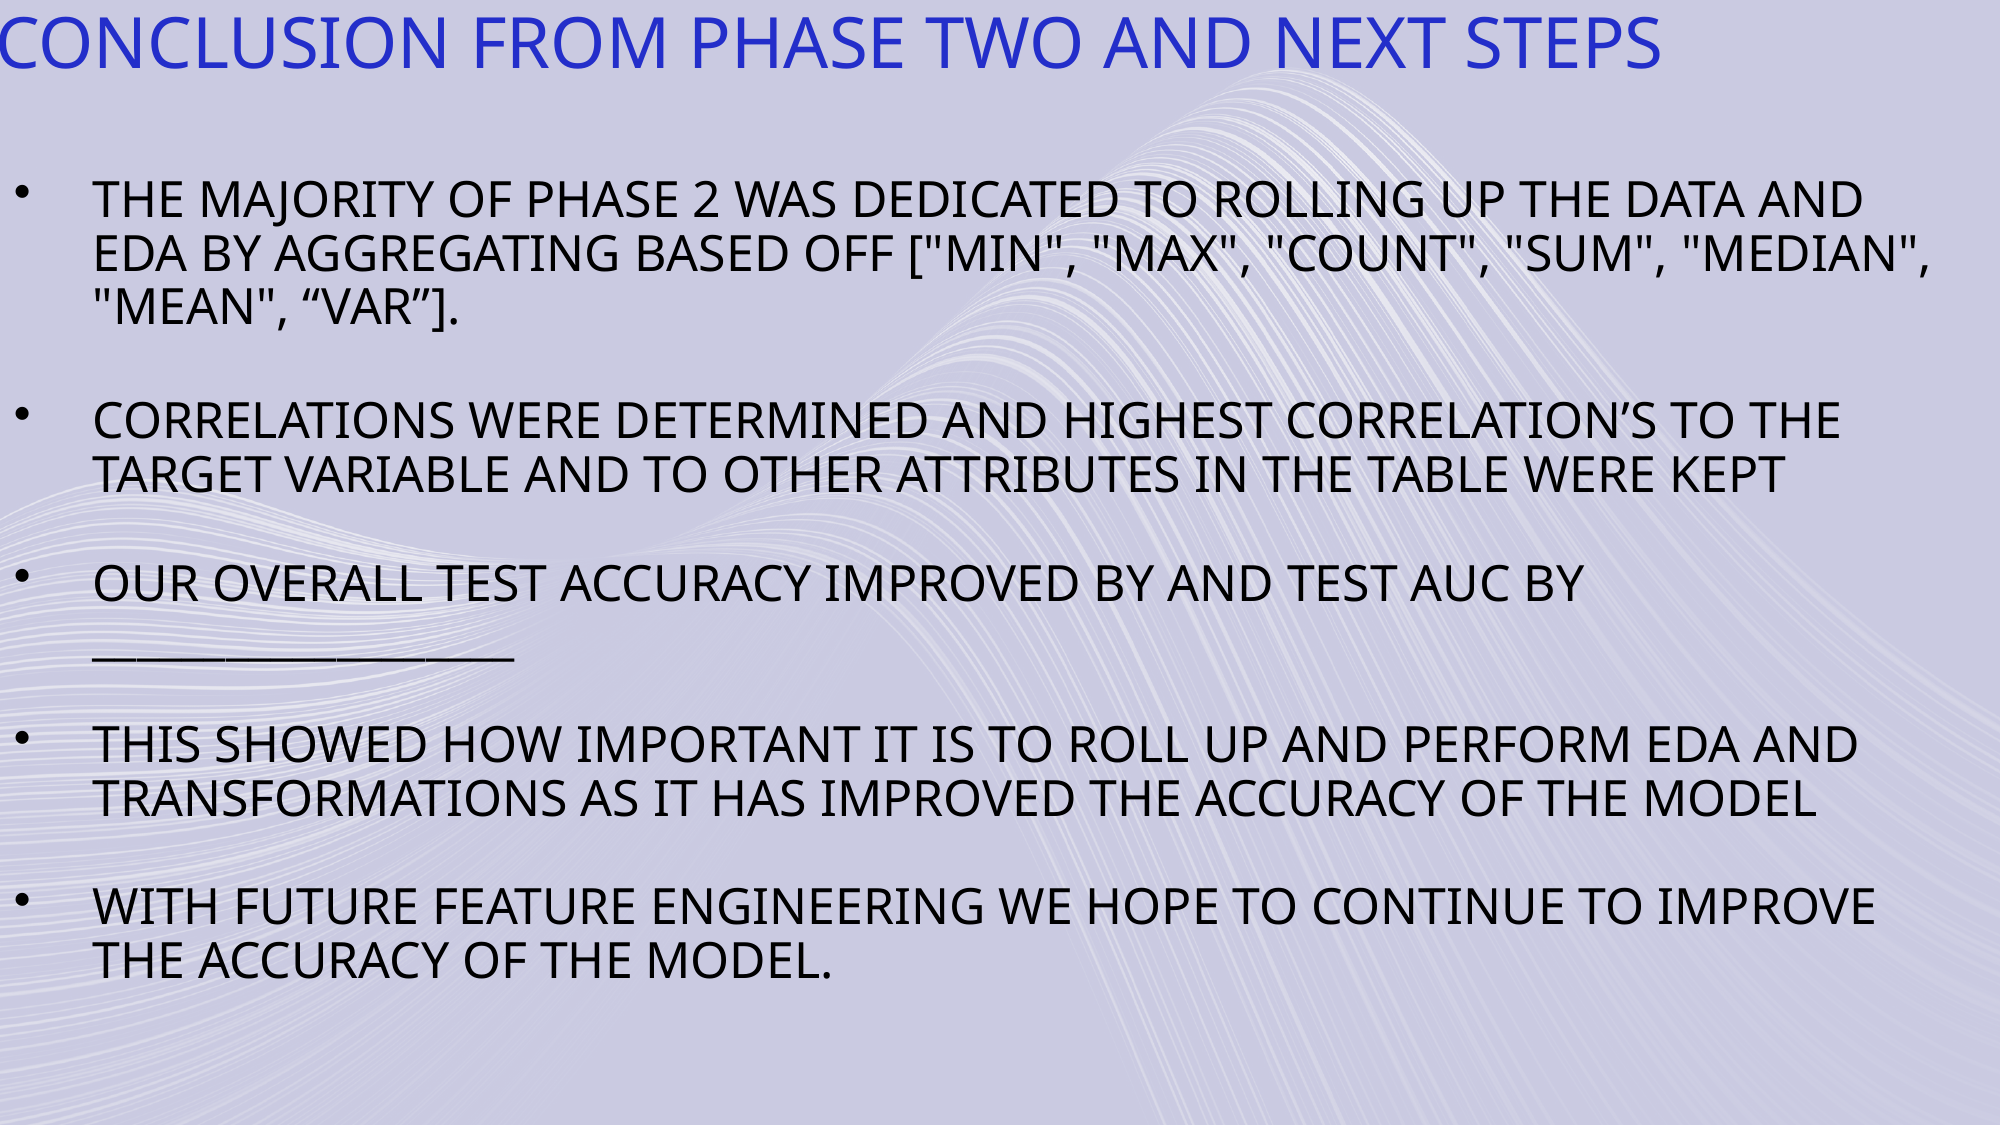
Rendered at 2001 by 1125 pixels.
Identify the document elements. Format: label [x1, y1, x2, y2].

text_box [0, 0, 2000, 1125]
